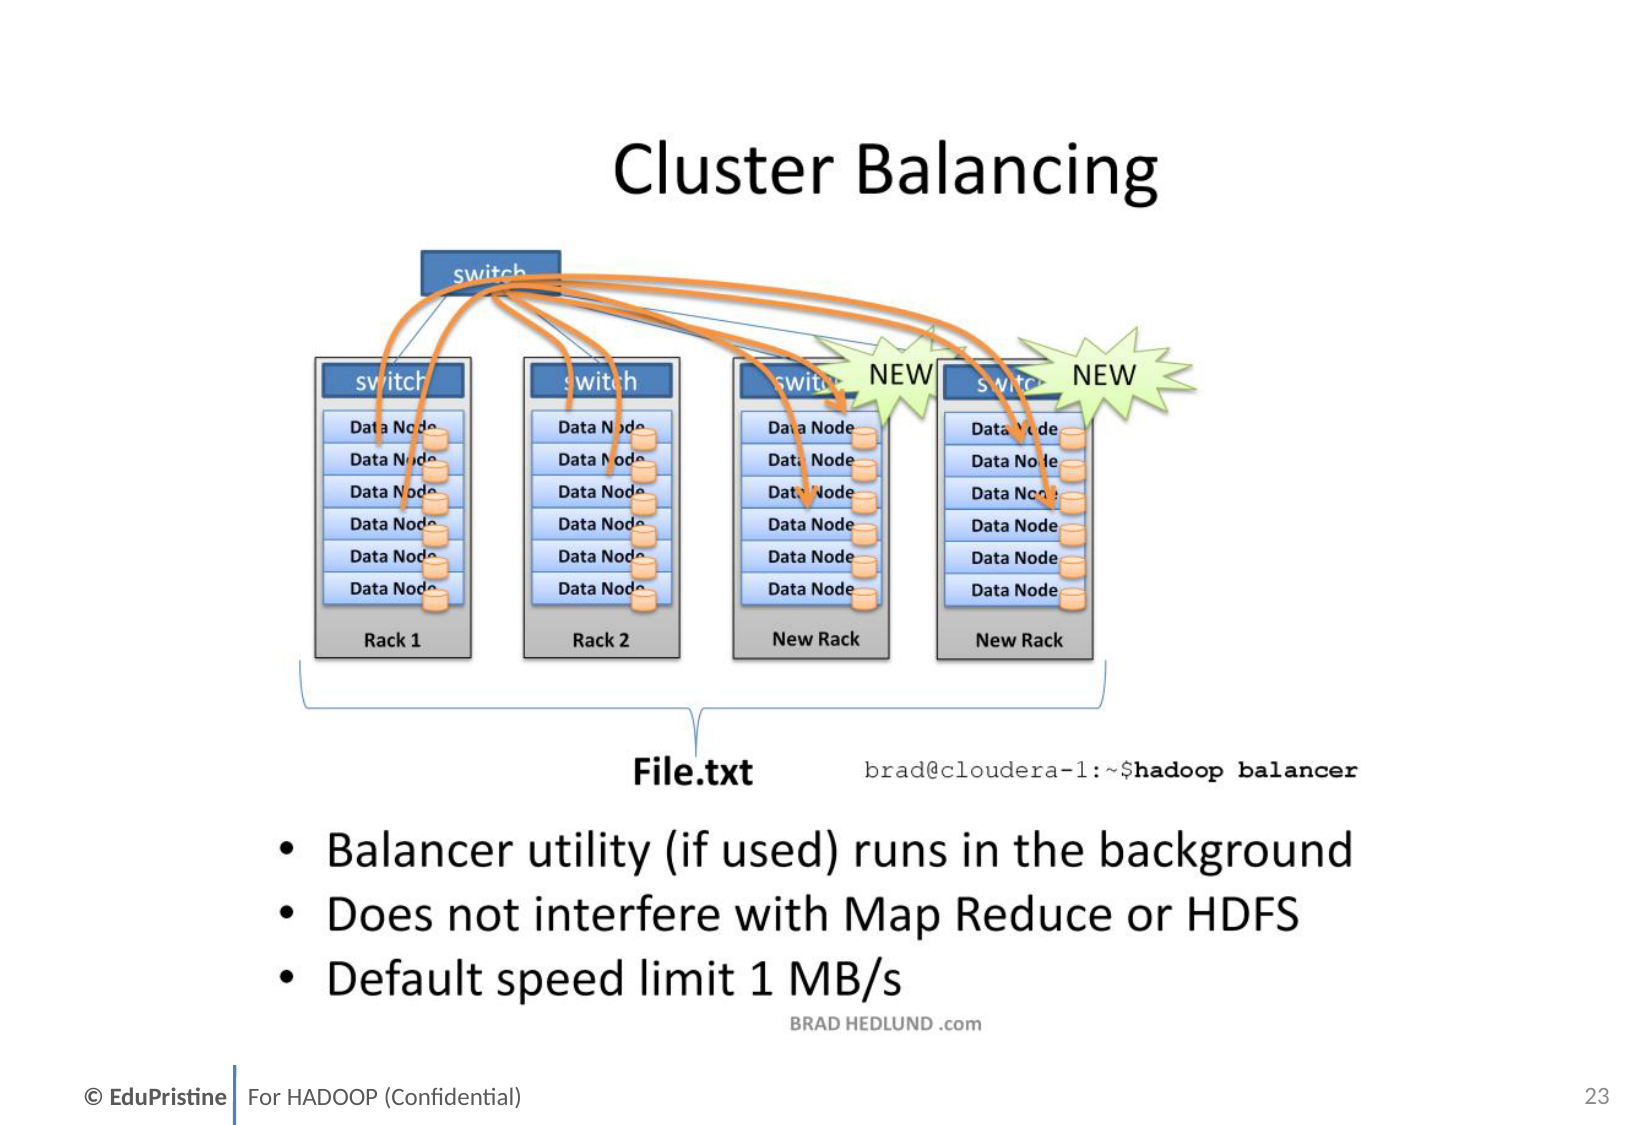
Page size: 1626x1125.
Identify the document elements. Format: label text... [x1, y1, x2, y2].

slide_number 22 [1547, 1065, 1625, 1125]
picture [243, 103, 1529, 1068]
